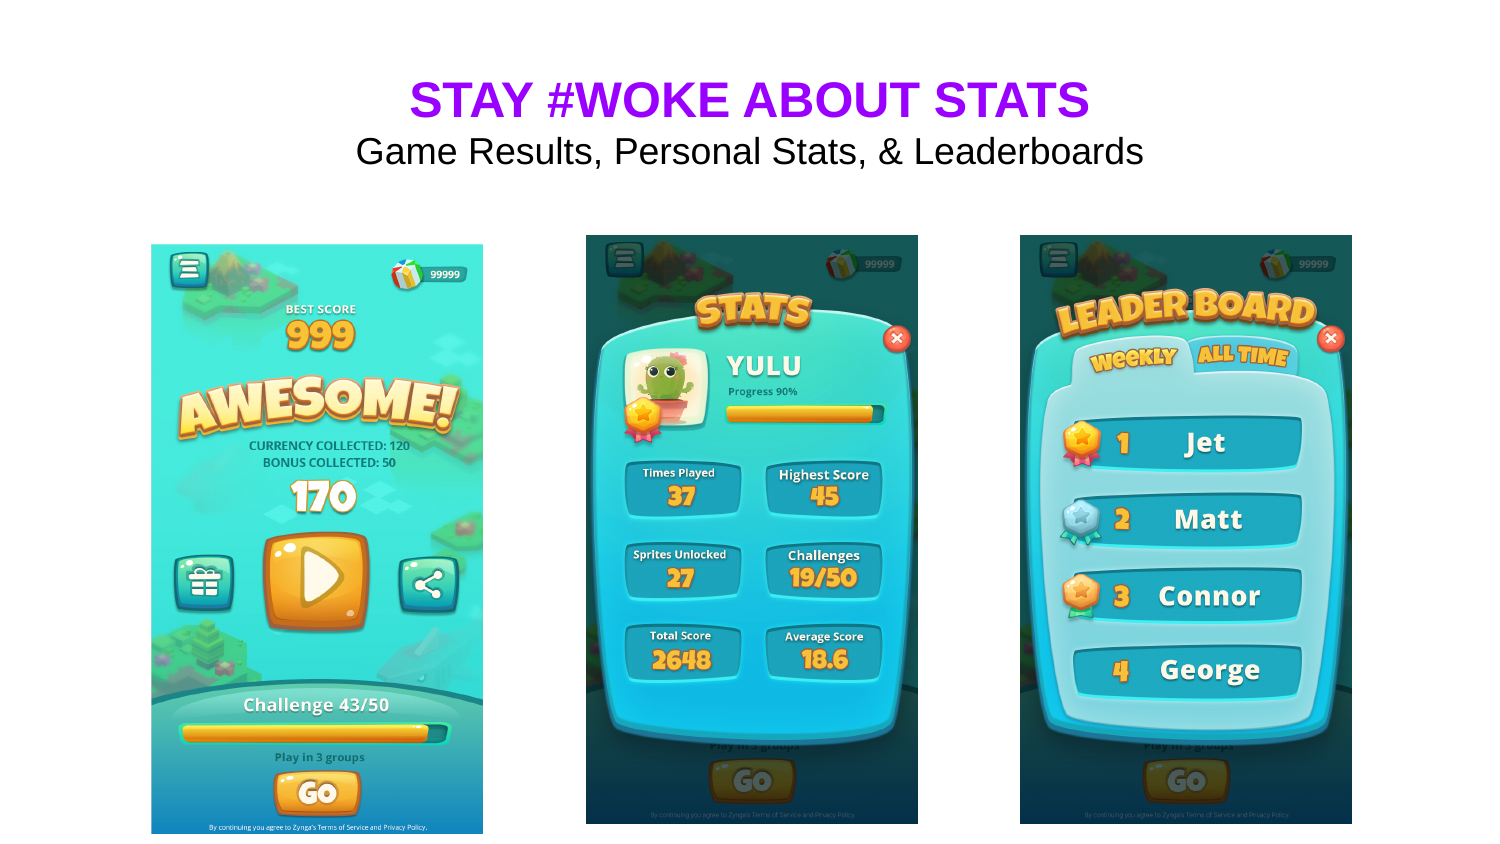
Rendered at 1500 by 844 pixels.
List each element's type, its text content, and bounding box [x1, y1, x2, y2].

picture [1020, 234, 1352, 807]
picture [151, 244, 483, 832]
picture [586, 810, 918, 824]
text_box STAY #WOKE ABOUT STATS Game Results, Personal Stats, & Leaderboards [301, 63, 1199, 188]
picture [1020, 810, 1352, 824]
picture [586, 234, 918, 807]
